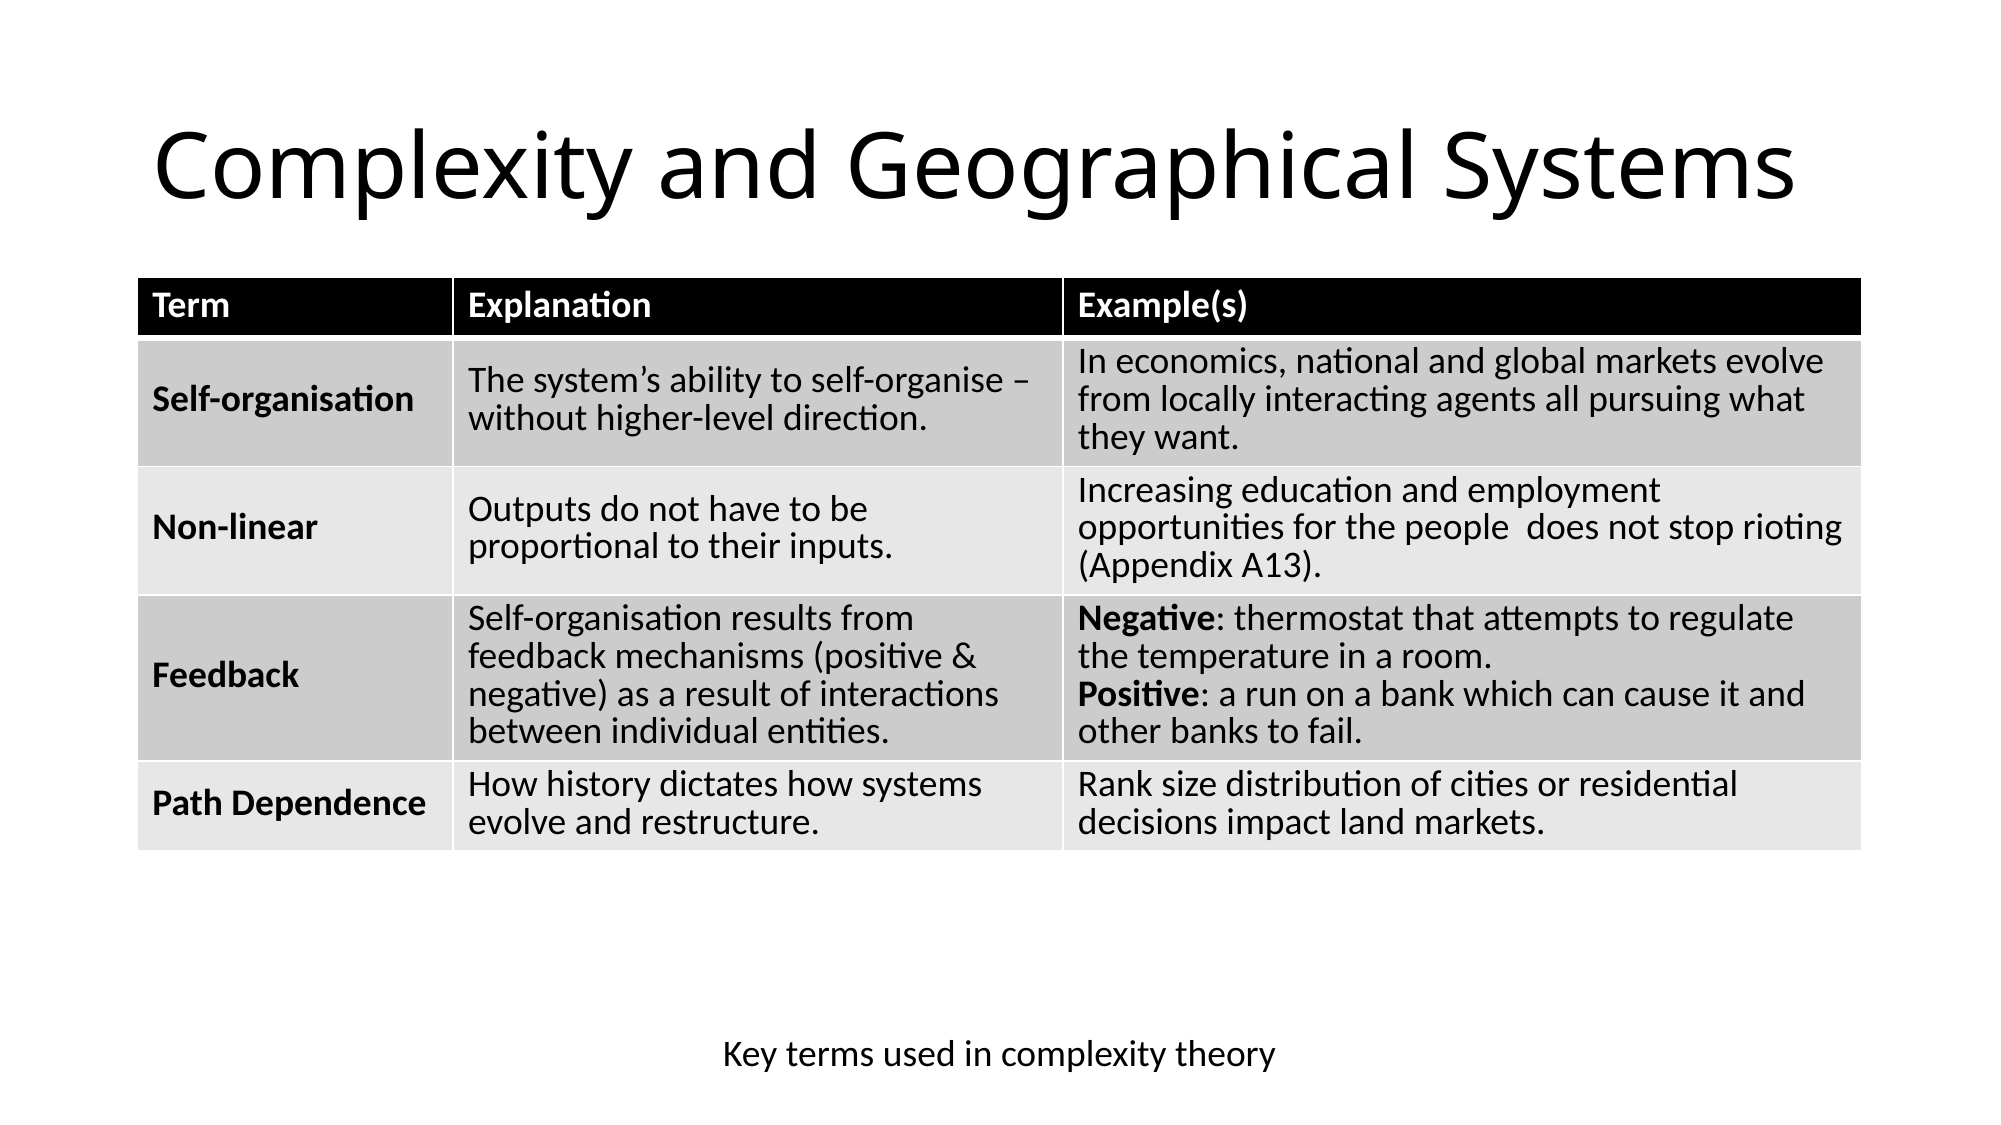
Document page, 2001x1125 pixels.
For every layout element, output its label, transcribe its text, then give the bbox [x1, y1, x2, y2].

table_cell Path Dependence [138, 762, 452, 850]
table_cell How history dictates how systems evolve and restructure. [454, 762, 1062, 850]
table_header Term [138, 278, 452, 335]
table_cell Outputs do not have to be proportional to their inputs. [454, 467, 1062, 594]
text_box Key terms used in complexity theory [708, 1021, 1292, 1082]
table_cell Self-organisation [138, 341, 452, 466]
table_cell The system’s ability to self-organise – without higher-level direction. [454, 341, 1062, 466]
table_cell Rank size distribution of cities or residential decisions impact land markets. [1064, 762, 1861, 850]
table_cell Increasing education and employment opportunities for the people does not stop rioting (Appendix A13). [1064, 467, 1861, 594]
table_header Example(s) [1064, 278, 1861, 335]
table_cell Negative: thermostat that attempts to regulate the temperature in a room. Positive: a run on a bank which can cause it and other banks to fail. [1064, 596, 1861, 760]
table_cell Non-linear [138, 467, 452, 594]
table_cell Self-organisation results from feedback mechanisms (positive & negative) as a result of interactions between individual entities. [454, 596, 1062, 760]
title Complexity and Geographical Systems [137, 59, 1863, 276]
table_header Explanation [454, 278, 1062, 335]
table_cell Feedback [138, 596, 452, 760]
table_cell In economics, national and global markets evolve from locally interacting agents all pursuing what they want. [1064, 341, 1861, 466]
